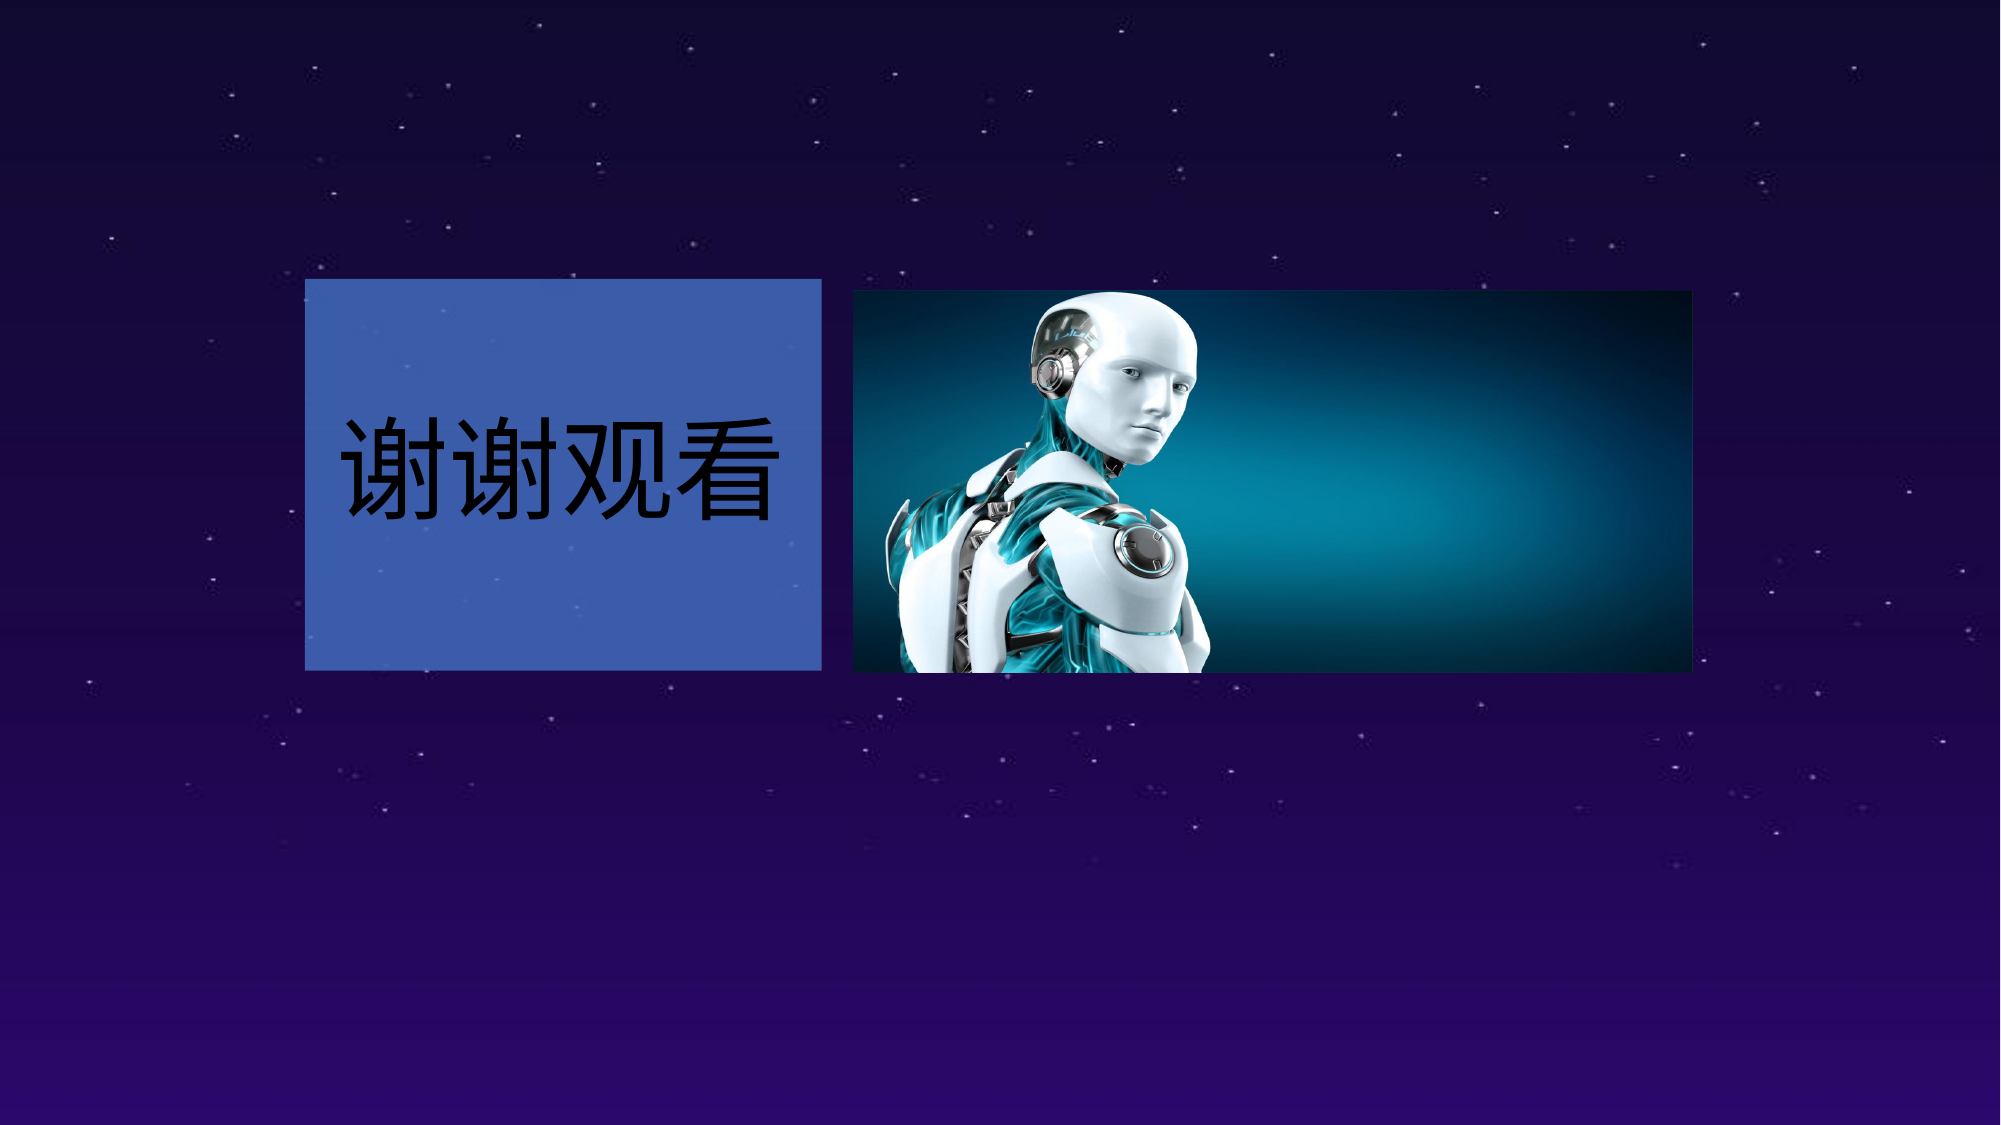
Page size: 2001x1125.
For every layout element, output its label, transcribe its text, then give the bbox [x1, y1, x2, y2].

text_box [304, 278, 823, 672]
picture [0, 0, 2001, 1125]
text_box 谢谢观看 [321, 391, 837, 542]
text_box [852, 289, 1694, 674]
